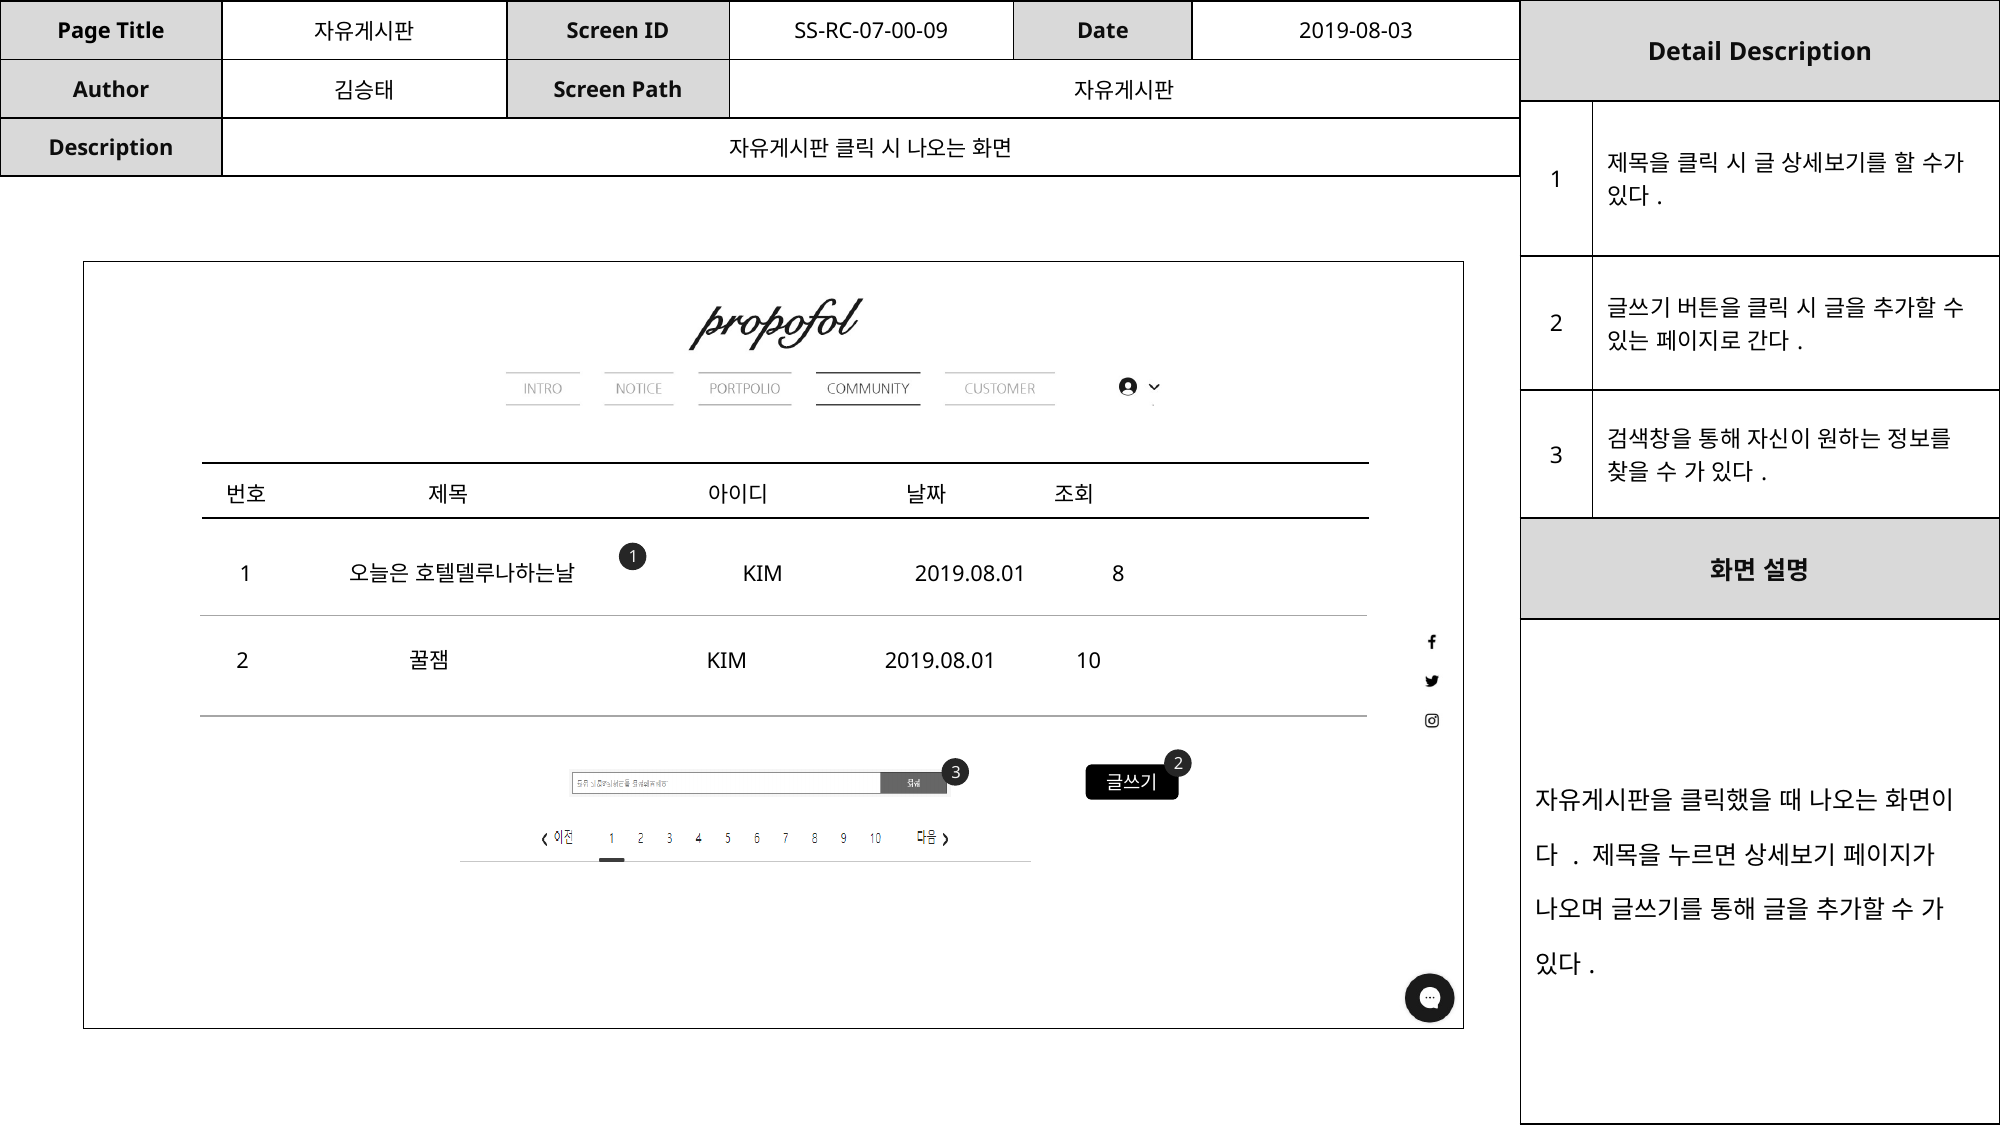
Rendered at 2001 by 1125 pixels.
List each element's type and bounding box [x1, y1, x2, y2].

table_cell [223, 60, 506, 117]
table_header [730, 2, 1013, 59]
table_cell [1593, 257, 1999, 389]
table_cell [1593, 102, 1999, 255]
table_cell [1, 60, 221, 117]
picture [83, 261, 1464, 1029]
table_cell [730, 60, 1519, 117]
text_box [613, 538, 654, 575]
text_box [1158, 745, 1199, 781]
table_header [1014, 2, 1191, 59]
table_cell [1593, 391, 1999, 517]
table_cell [1, 119, 221, 175]
table_cell [1521, 257, 1592, 389]
table_cell [1521, 102, 1592, 255]
table_header [1521, 1, 1999, 100]
table_header [223, 2, 506, 59]
table_header [1193, 2, 1519, 59]
table_header [508, 2, 729, 59]
table_cell [223, 119, 1519, 175]
table_cell [1521, 519, 1999, 618]
text_box [936, 754, 976, 790]
table_header [1, 2, 221, 59]
table_cell [1521, 620, 1999, 1123]
table_cell [1521, 391, 1592, 517]
table_cell [508, 60, 729, 117]
